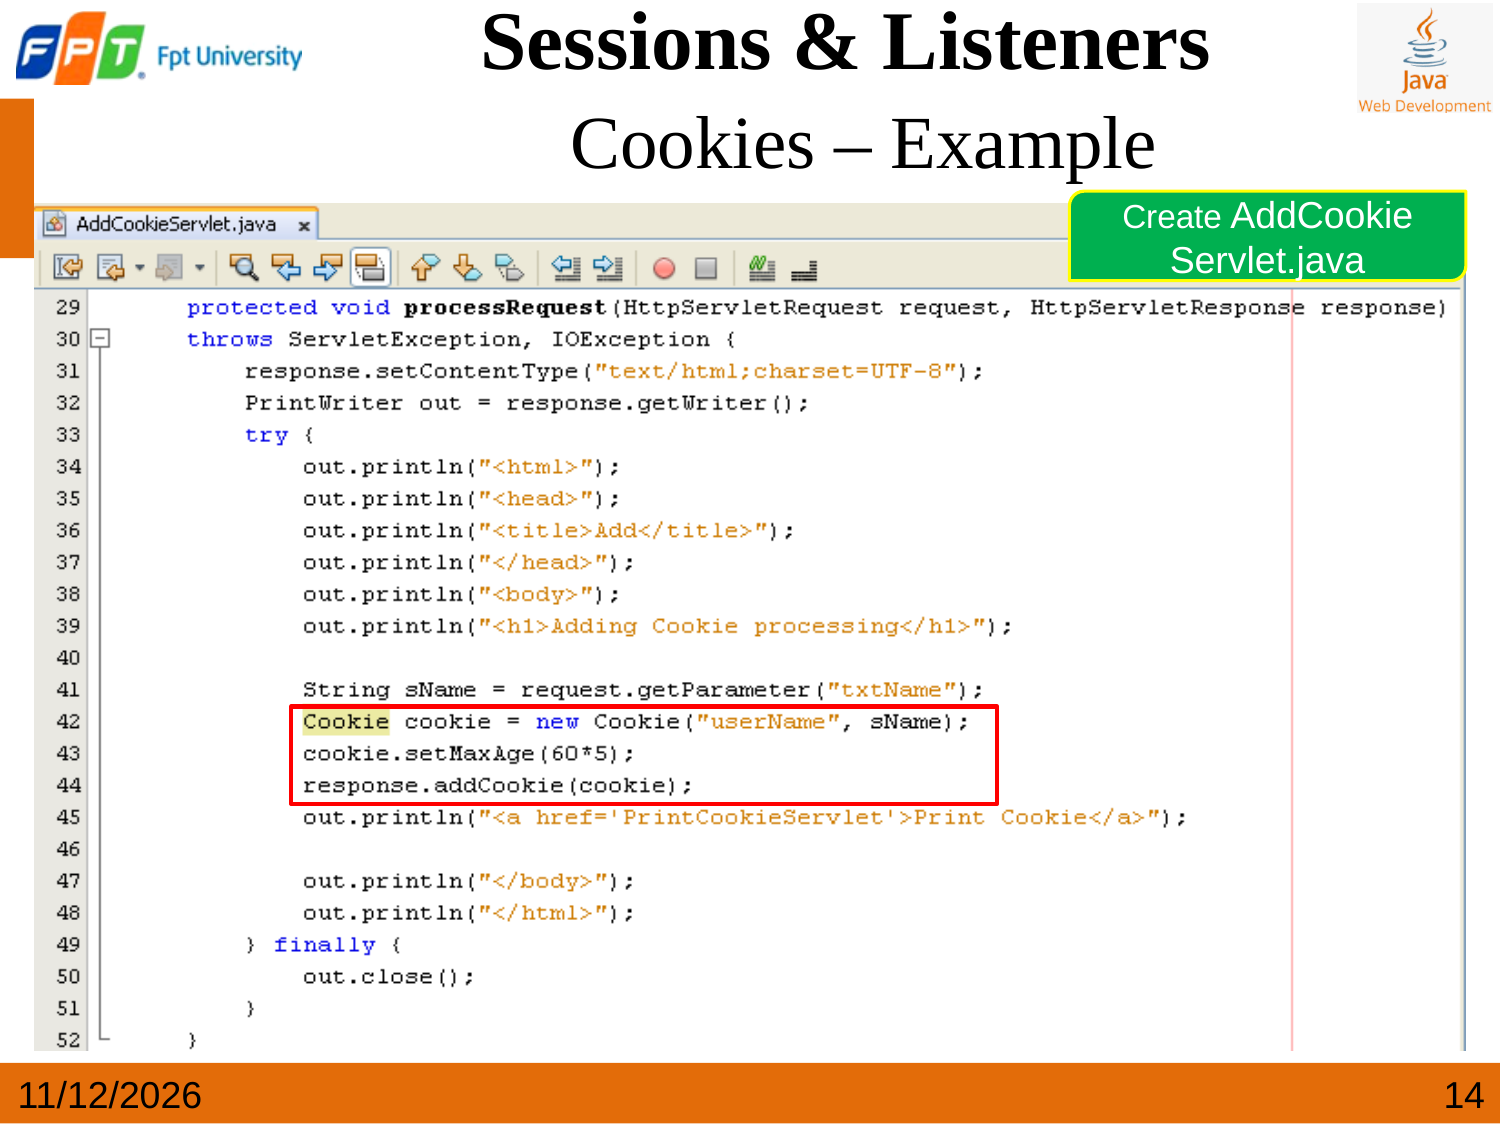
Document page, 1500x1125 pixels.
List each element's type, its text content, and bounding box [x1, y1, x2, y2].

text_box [33, 203, 1467, 1052]
text_box Create AddCookie Servlet.java [1070, 191, 1466, 203]
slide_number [2, 1063, 231, 1123]
title Sessions & Listeners Cookies – Example [217, 0, 1500, 187]
picture [16, 11, 217, 85]
slide_number 14 [1050, 1063, 1500, 1124]
